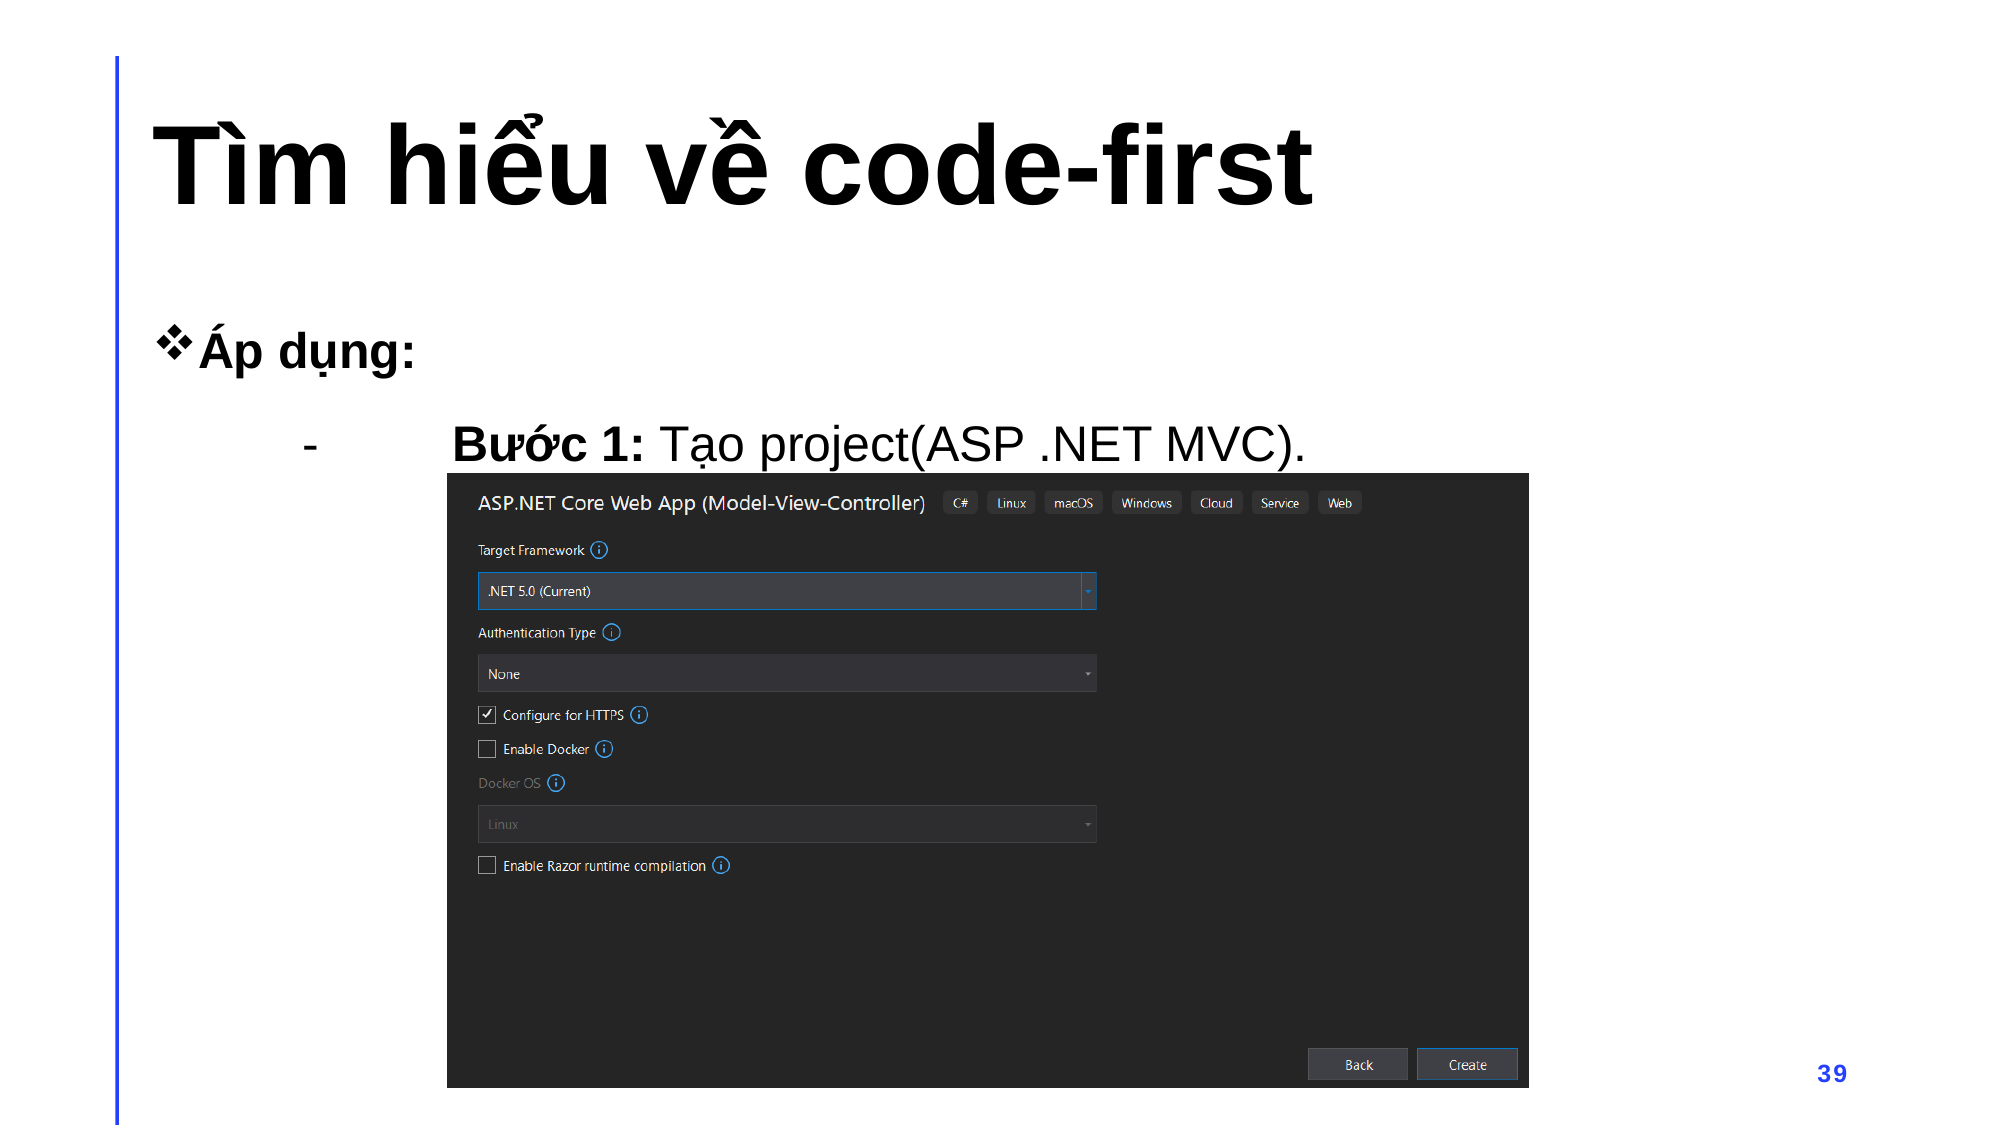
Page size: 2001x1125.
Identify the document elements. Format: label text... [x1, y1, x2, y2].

title Tìm hiểu về code-first [137, 59, 1863, 278]
picture [447, 473, 1529, 1088]
slide_number 39 [1412, 1042, 1863, 1103]
list Áp dụng: - Bước 1: Tạo project(ASP .NET MVC). [137, 299, 1863, 1014]
